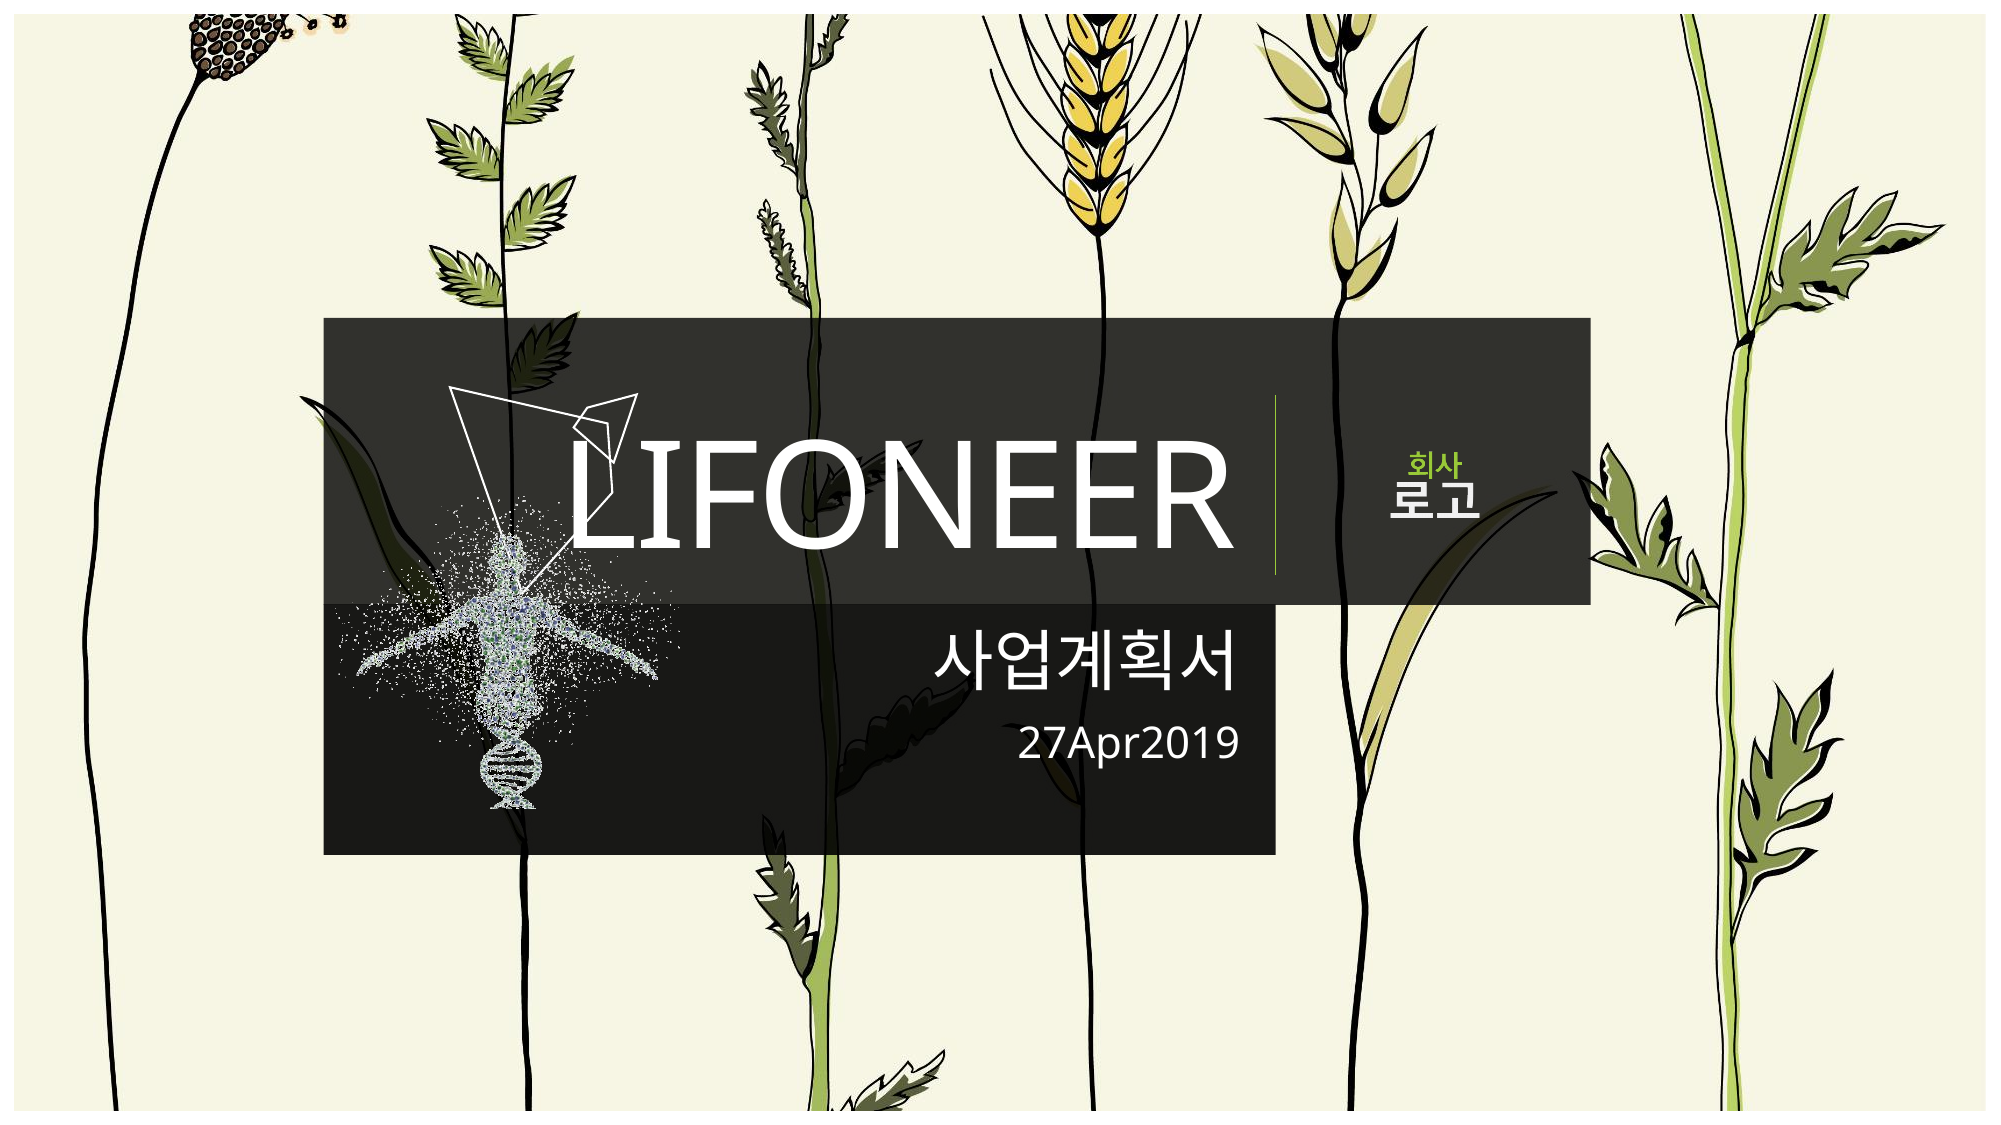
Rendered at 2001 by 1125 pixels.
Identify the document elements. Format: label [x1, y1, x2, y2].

text_box [435, 337, 627, 496]
picture [14, 14, 1986, 1111]
